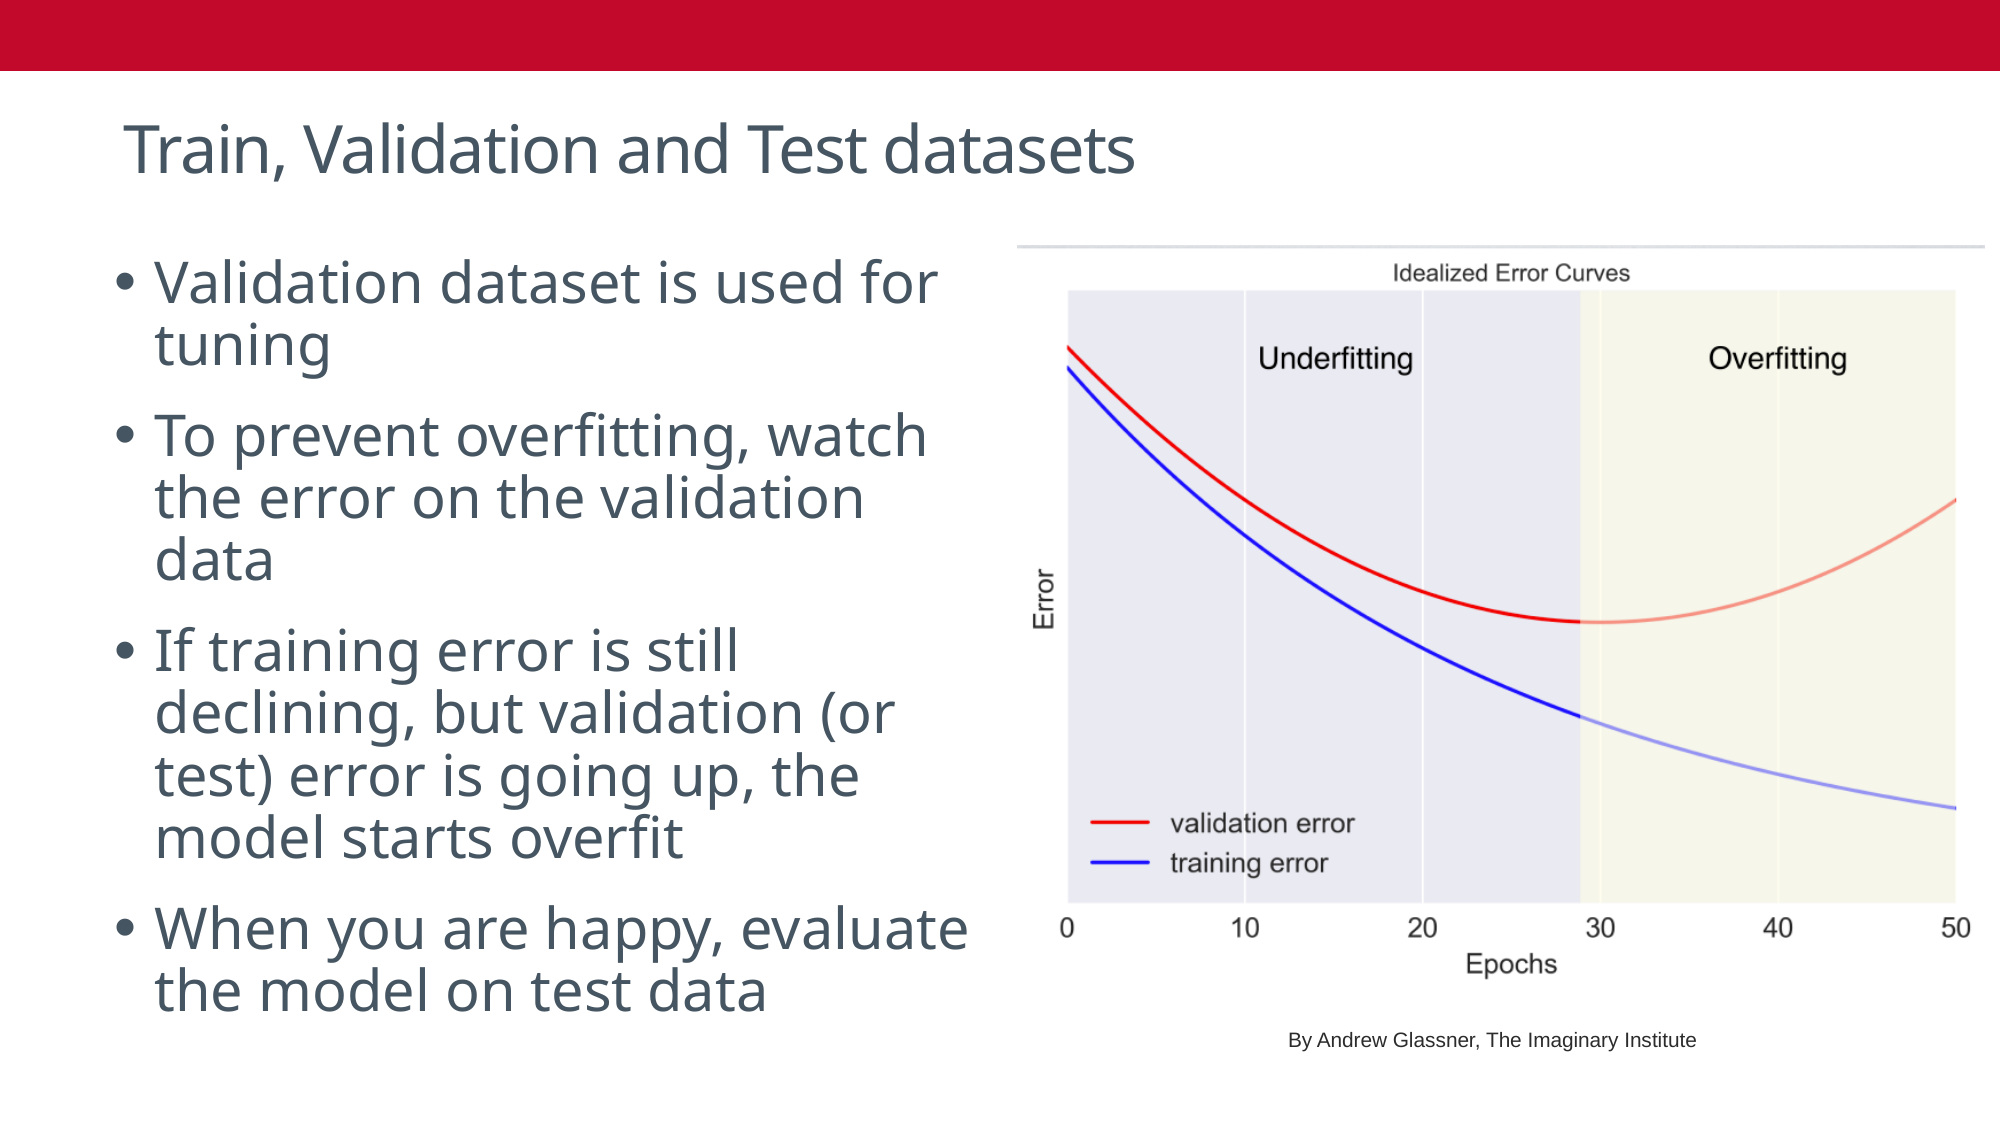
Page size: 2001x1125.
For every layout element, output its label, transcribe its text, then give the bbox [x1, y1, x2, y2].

picture [1016, 245, 1986, 992]
text_box Validation dataset is used for tuning To prevent overfitting, watch the error on the validation data If training error is still declining, but validation (or test) error is going up, the model starts overfit When you are happy, evaluate the model on test data [99, 245, 989, 1094]
text_box [0, 0, 2000, 72]
text_box By Andrew Glassner, The Imaginary Institute [1273, 1019, 1729, 1059]
title Train, Validation and Test datasets [99, 100, 1881, 246]
